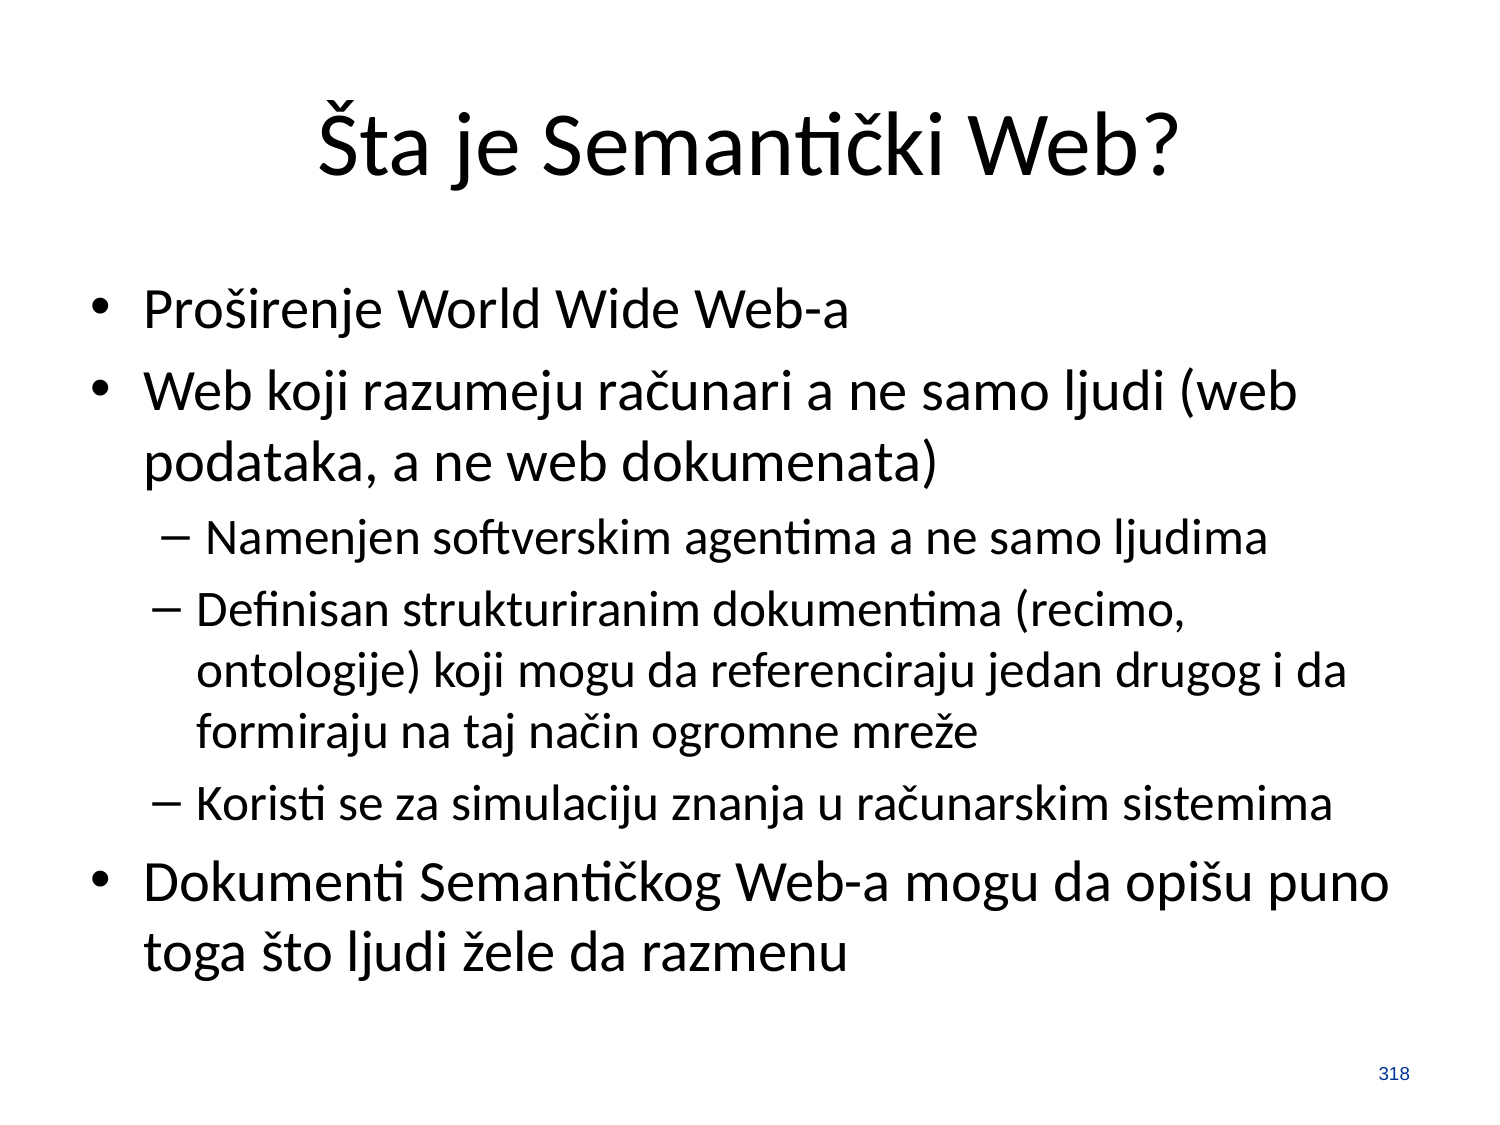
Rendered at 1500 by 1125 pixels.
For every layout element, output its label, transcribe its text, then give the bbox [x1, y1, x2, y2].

list Proširenje World Wide Web-a Web koji razumeju računari a ne samo ljudi (web podataka, a ne web dokumenata) Namenjen softverskim agentima a ne samo ljudima Definisan strukturiranim dokumentima (recimo, ontologije) koji mogu da referenciraju jedan drugog i da formiraju na taj način ogromne mreže Koristi se za simulaciju znanja u računarskim sistemima Dokumenti Semantičkog Web-a mogu da opišu puno toga što ljudi žele da razmenu [75, 262, 1425, 1005]
title Šta je Semantički Web? [75, 45, 1425, 233]
slide_number 318 [1074, 1042, 1425, 1103]
